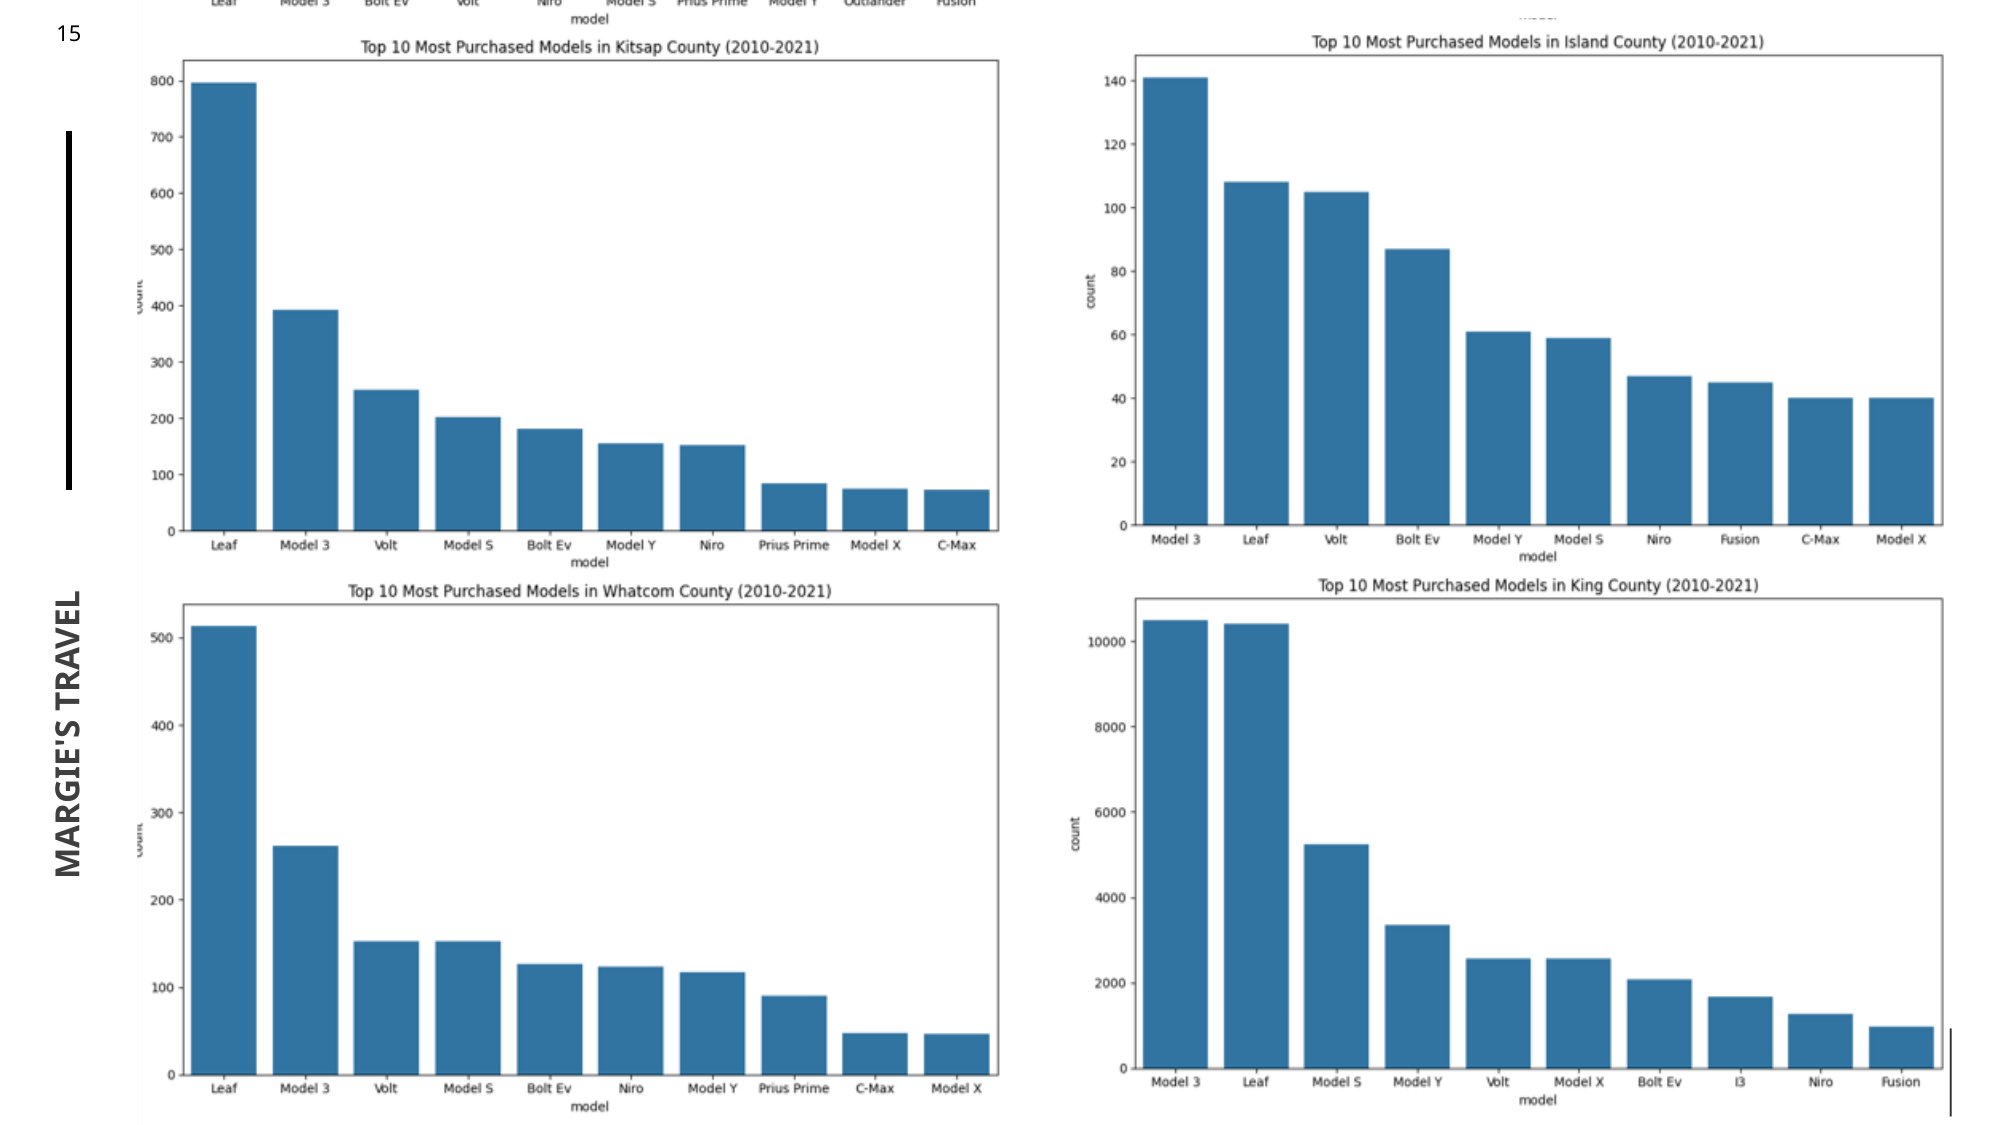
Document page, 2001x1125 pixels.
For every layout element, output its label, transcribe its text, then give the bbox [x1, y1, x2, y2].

picture [1059, 18, 1990, 1125]
picture [137, 0, 1000, 1125]
footer Margie's Travel [45, 534, 92, 895]
